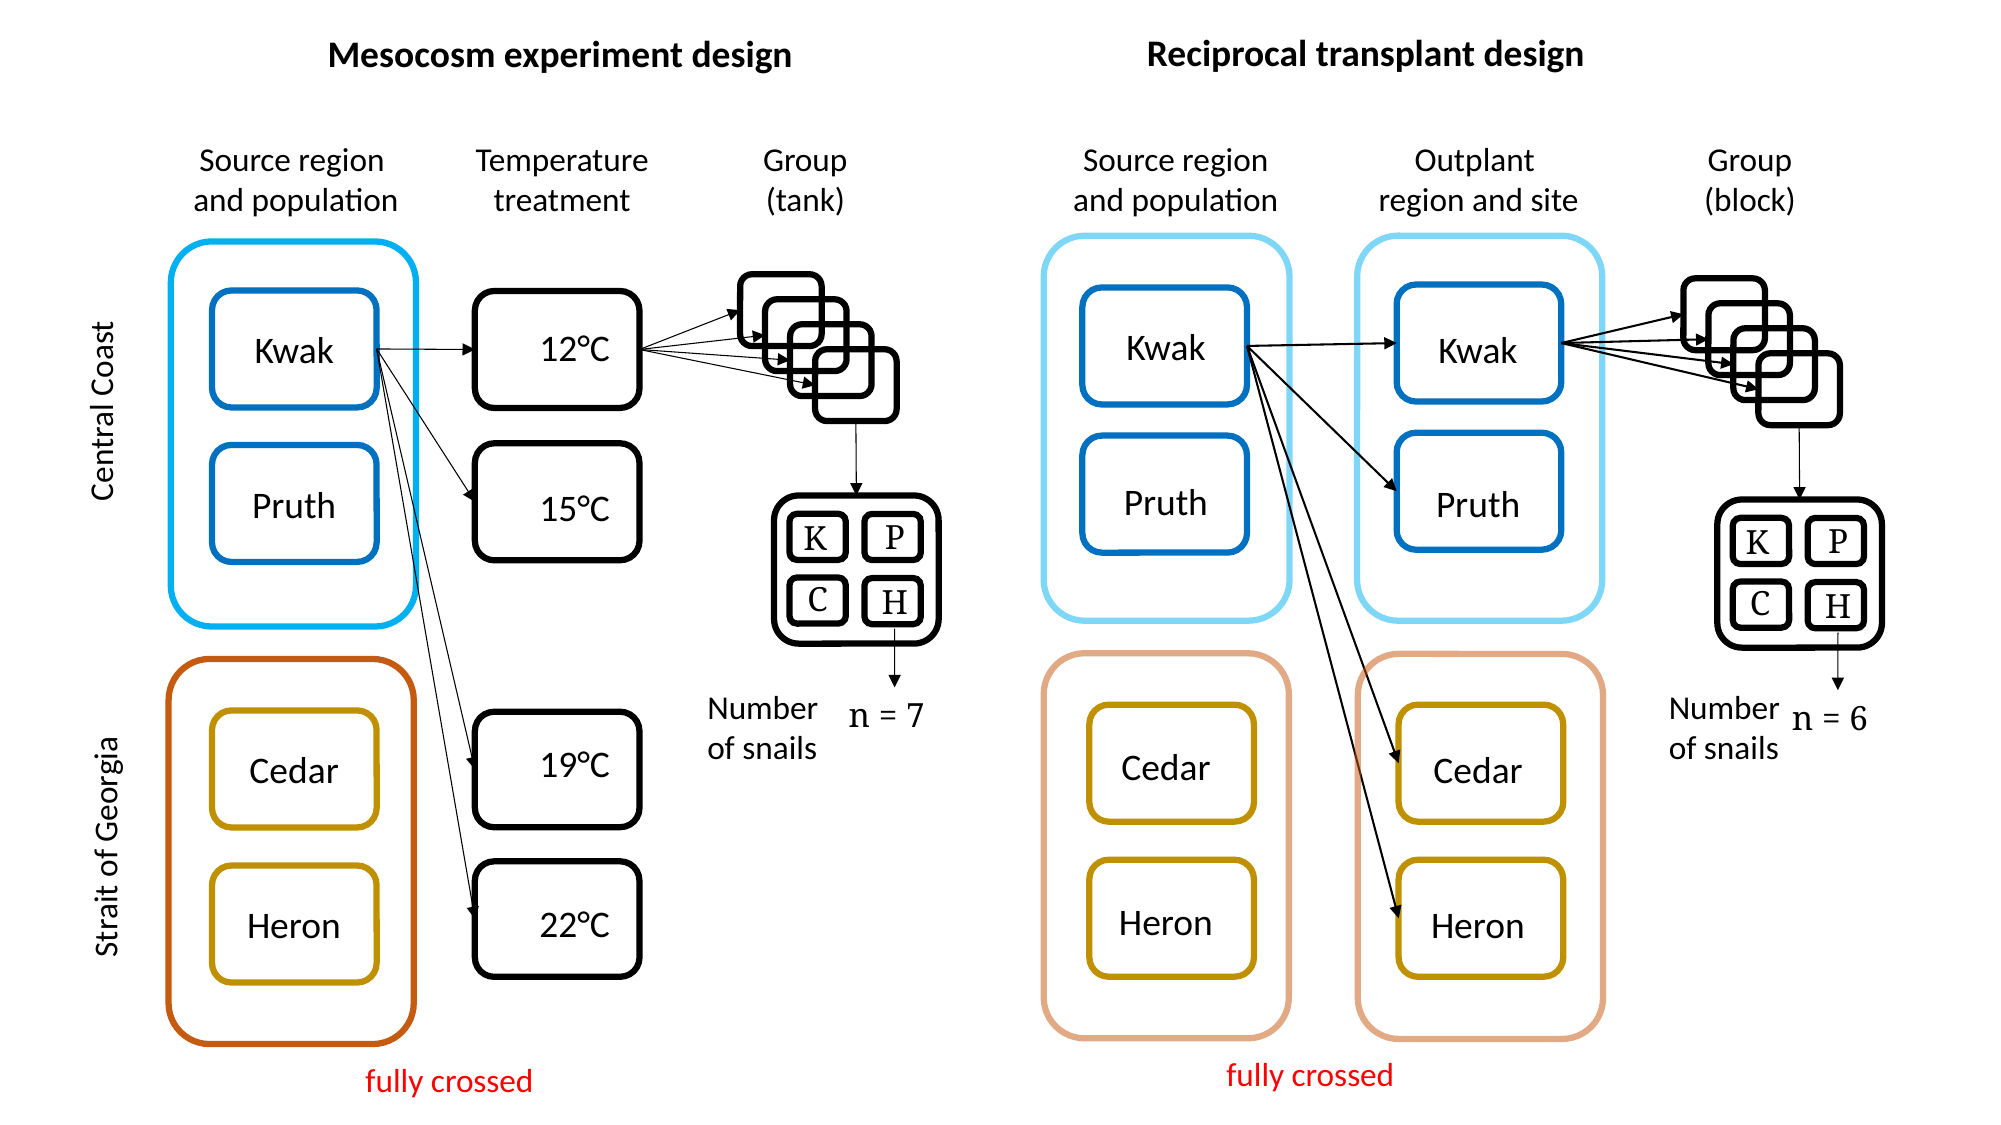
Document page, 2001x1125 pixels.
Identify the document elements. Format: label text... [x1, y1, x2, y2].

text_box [639, 349, 816, 386]
text_box [788, 578, 792, 623]
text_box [639, 335, 766, 349]
text_box [764, 298, 848, 349]
text_box [1757, 352, 1841, 427]
text_box Cedar [1106, 735, 1226, 796]
text_box [210, 443, 376, 564]
text_box Heron [232, 893, 357, 954]
text_box [475, 710, 641, 829]
text_box Pruth [237, 473, 352, 533]
text_box [475, 442, 641, 562]
text_box Cedar [234, 738, 354, 799]
text_box Temperature treatment [460, 130, 664, 226]
text_box P [869, 508, 920, 564]
text_box [843, 578, 847, 624]
text_box [773, 494, 940, 645]
text_box [739, 273, 823, 335]
text_box [1716, 498, 1884, 649]
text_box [1246, 346, 1399, 764]
text_box [1356, 652, 1605, 1040]
text_box Number of snails [1654, 678, 1803, 774]
text_box [1682, 277, 1766, 339]
text_box Source region and population [1058, 130, 1294, 226]
text_box [167, 657, 415, 1046]
text_box [1356, 234, 1604, 622]
text_box [842, 513, 847, 560]
text_box [210, 289, 378, 409]
text_box [210, 709, 376, 829]
text_box [1806, 583, 1810, 628]
text_box [1707, 302, 1791, 343]
text_box Pruth [1109, 470, 1224, 530]
text_box H [1810, 577, 1866, 633]
text_box Source region and population [178, 130, 414, 226]
text_box [789, 386, 814, 398]
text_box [1561, 339, 1709, 343]
text_box C [1735, 574, 1787, 630]
text_box Central Coast [72, 305, 128, 516]
text_box fully crossed [1211, 1045, 1410, 1101]
text_box [210, 864, 378, 984]
text_box C [792, 570, 843, 626]
text_box [1806, 517, 1813, 565]
text_box [789, 323, 873, 353]
text_box K [788, 509, 842, 565]
text_box n = 6 [1803, 690, 1899, 745]
text_box n = 7 [841, 687, 956, 742]
text_box [473, 860, 641, 978]
text_box Reciprocal transplant design [1132, 21, 1601, 82]
text_box fully crossed [350, 1051, 549, 1107]
text_box 22°C [524, 892, 626, 953]
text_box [1561, 314, 1684, 339]
text_box Strait of Georgia [76, 721, 132, 972]
text_box [1787, 582, 1791, 627]
text_box Outplant region and site [1363, 130, 1594, 226]
text_box [1787, 519, 1791, 563]
text_box Group (block) [1689, 130, 1811, 226]
text_box [1042, 234, 1291, 622]
text_box H [866, 573, 923, 629]
text_box K [1730, 513, 1787, 569]
text_box [863, 513, 869, 561]
text_box Kwak [1111, 315, 1221, 376]
text_box [473, 289, 641, 410]
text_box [376, 349, 475, 920]
text_box Pruth [1421, 472, 1536, 533]
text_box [639, 310, 741, 335]
text_box Kwak [1423, 318, 1533, 378]
text_box 15°C [524, 476, 626, 536]
text_box Mesocosm experiment design [312, 22, 808, 83]
text_box Kwak [239, 318, 349, 379]
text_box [1561, 343, 1759, 390]
text_box [1732, 390, 1757, 402]
text_box [1731, 582, 1735, 627]
text_box Number of snails [692, 678, 841, 774]
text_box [1246, 764, 1399, 919]
text_box 12°C [524, 316, 634, 376]
text_box [1042, 652, 1290, 1040]
text_box Group (tank) [748, 130, 863, 226]
text_box [169, 240, 418, 628]
text_box [814, 348, 898, 423]
text_box P [1813, 512, 1863, 568]
text_box [1732, 327, 1816, 357]
text_box Heron [1104, 890, 1228, 951]
